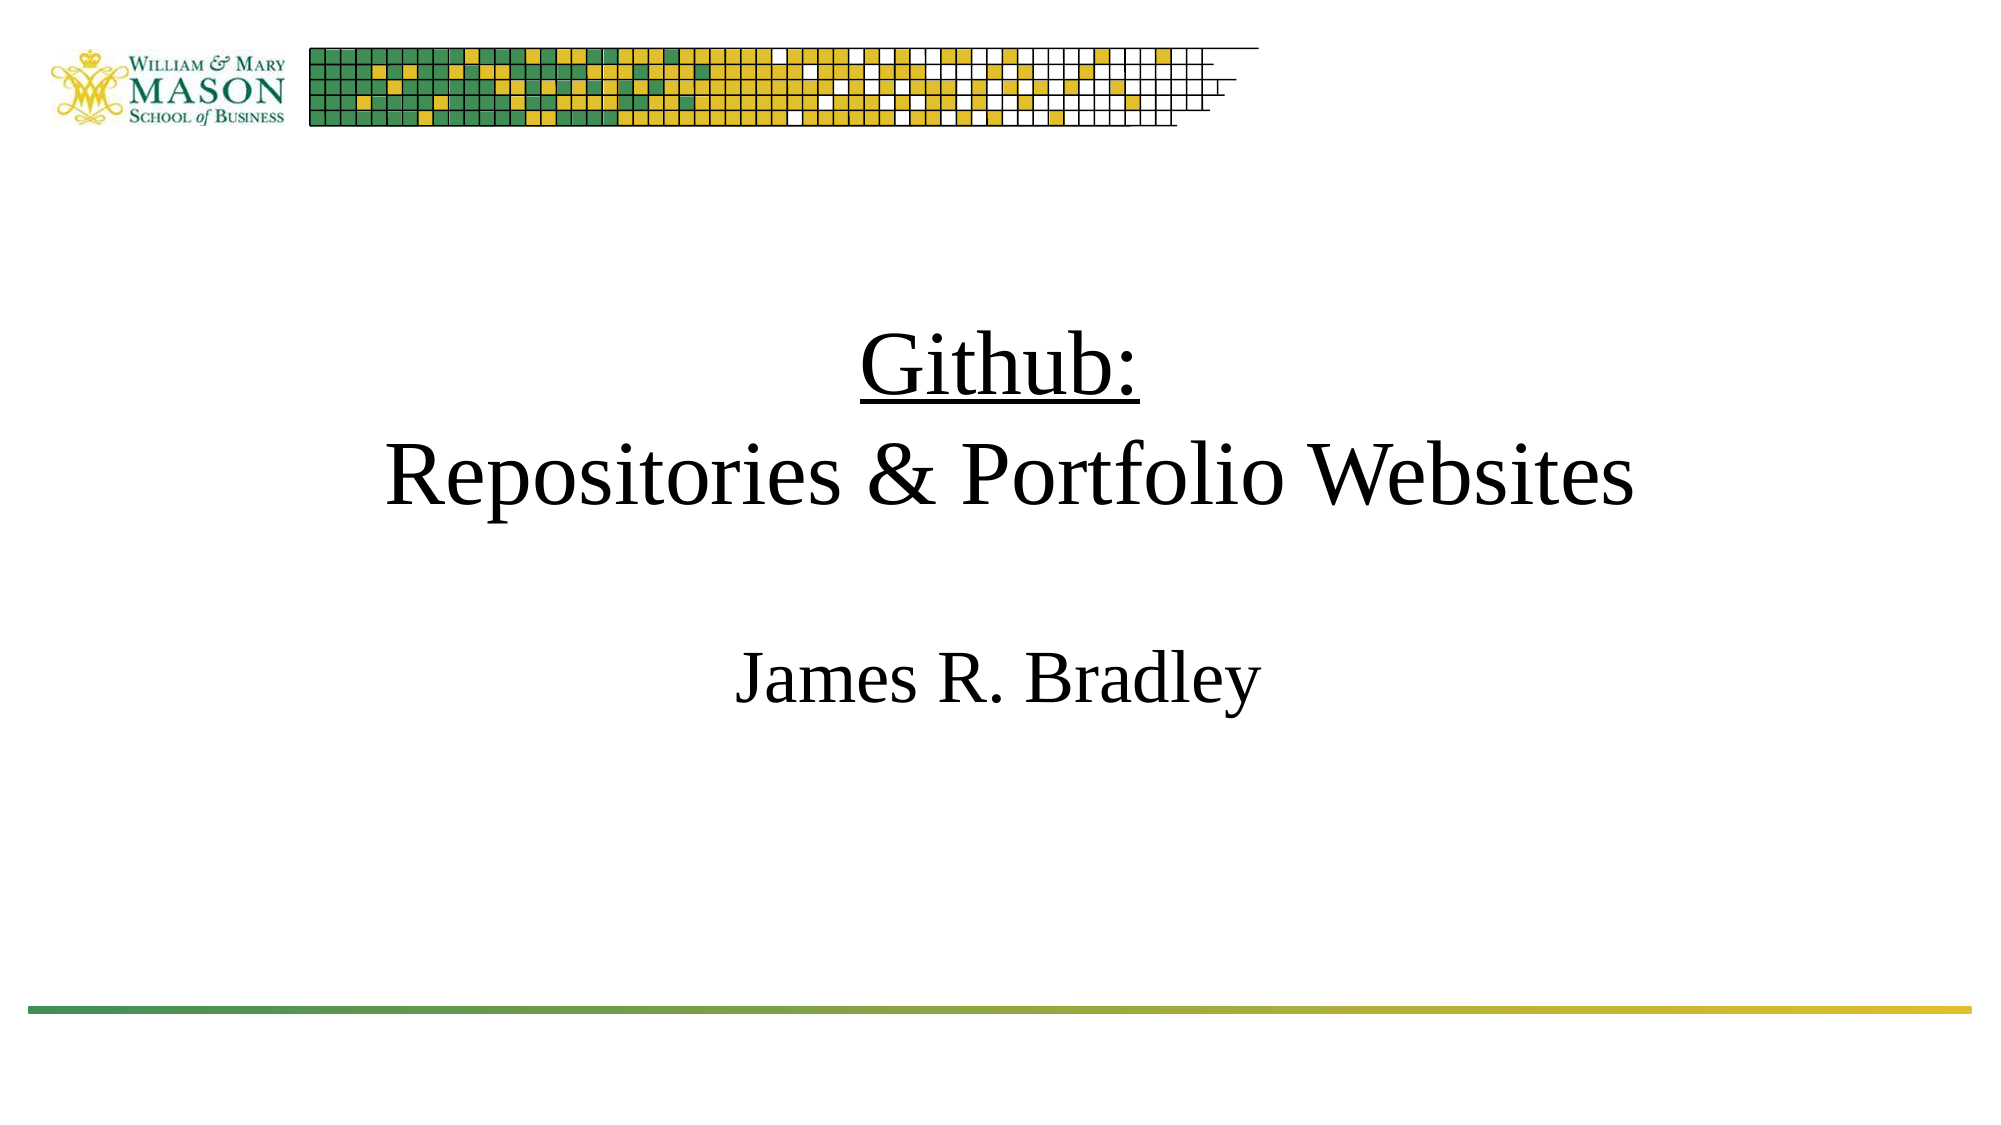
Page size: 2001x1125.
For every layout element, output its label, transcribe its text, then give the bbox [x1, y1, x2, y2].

picture [51, 49, 285, 126]
subtitle James R. Bradley [300, 619, 1699, 994]
title Github: Repositories & Portfolio Websites [336, 292, 1664, 534]
